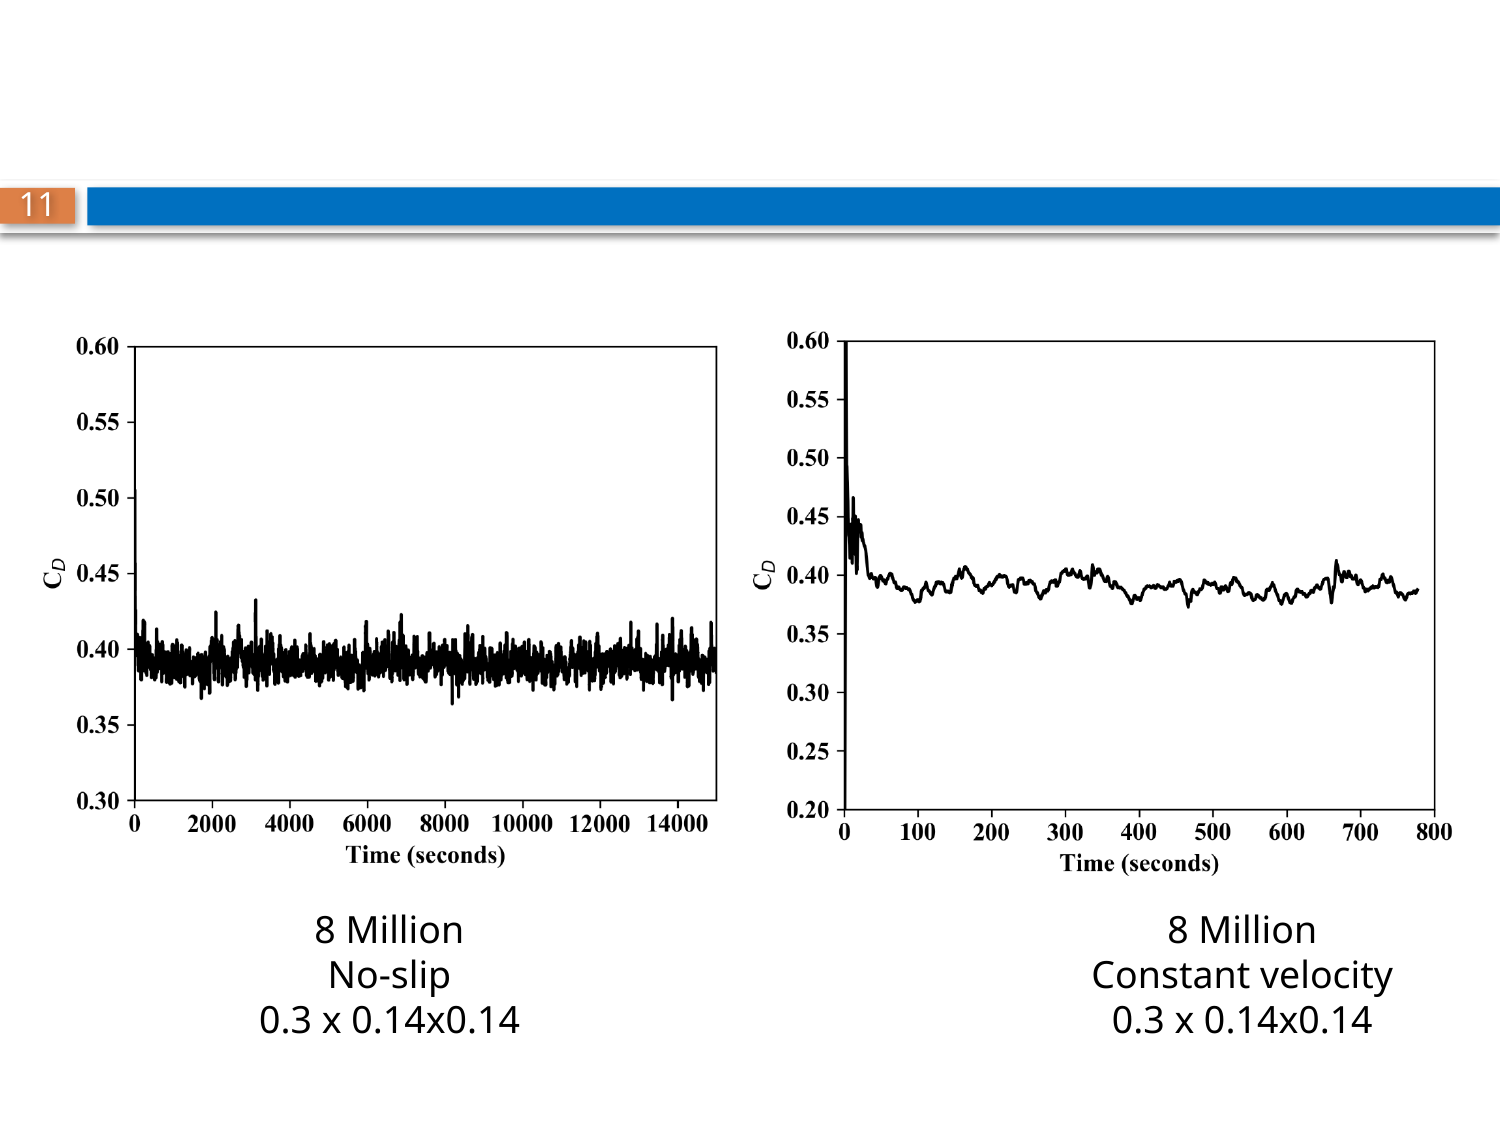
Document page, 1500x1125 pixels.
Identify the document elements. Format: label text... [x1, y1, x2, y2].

slide_number 11 [0, 186, 75, 225]
picture [40, 274, 1476, 899]
text_box 8 Million No-slip 0.3 x 0.14x0.14 [244, 898, 535, 1049]
text_box 8 Million Constant velocity 0.3 x 0.14x0.14 [1076, 908, 1409, 1049]
